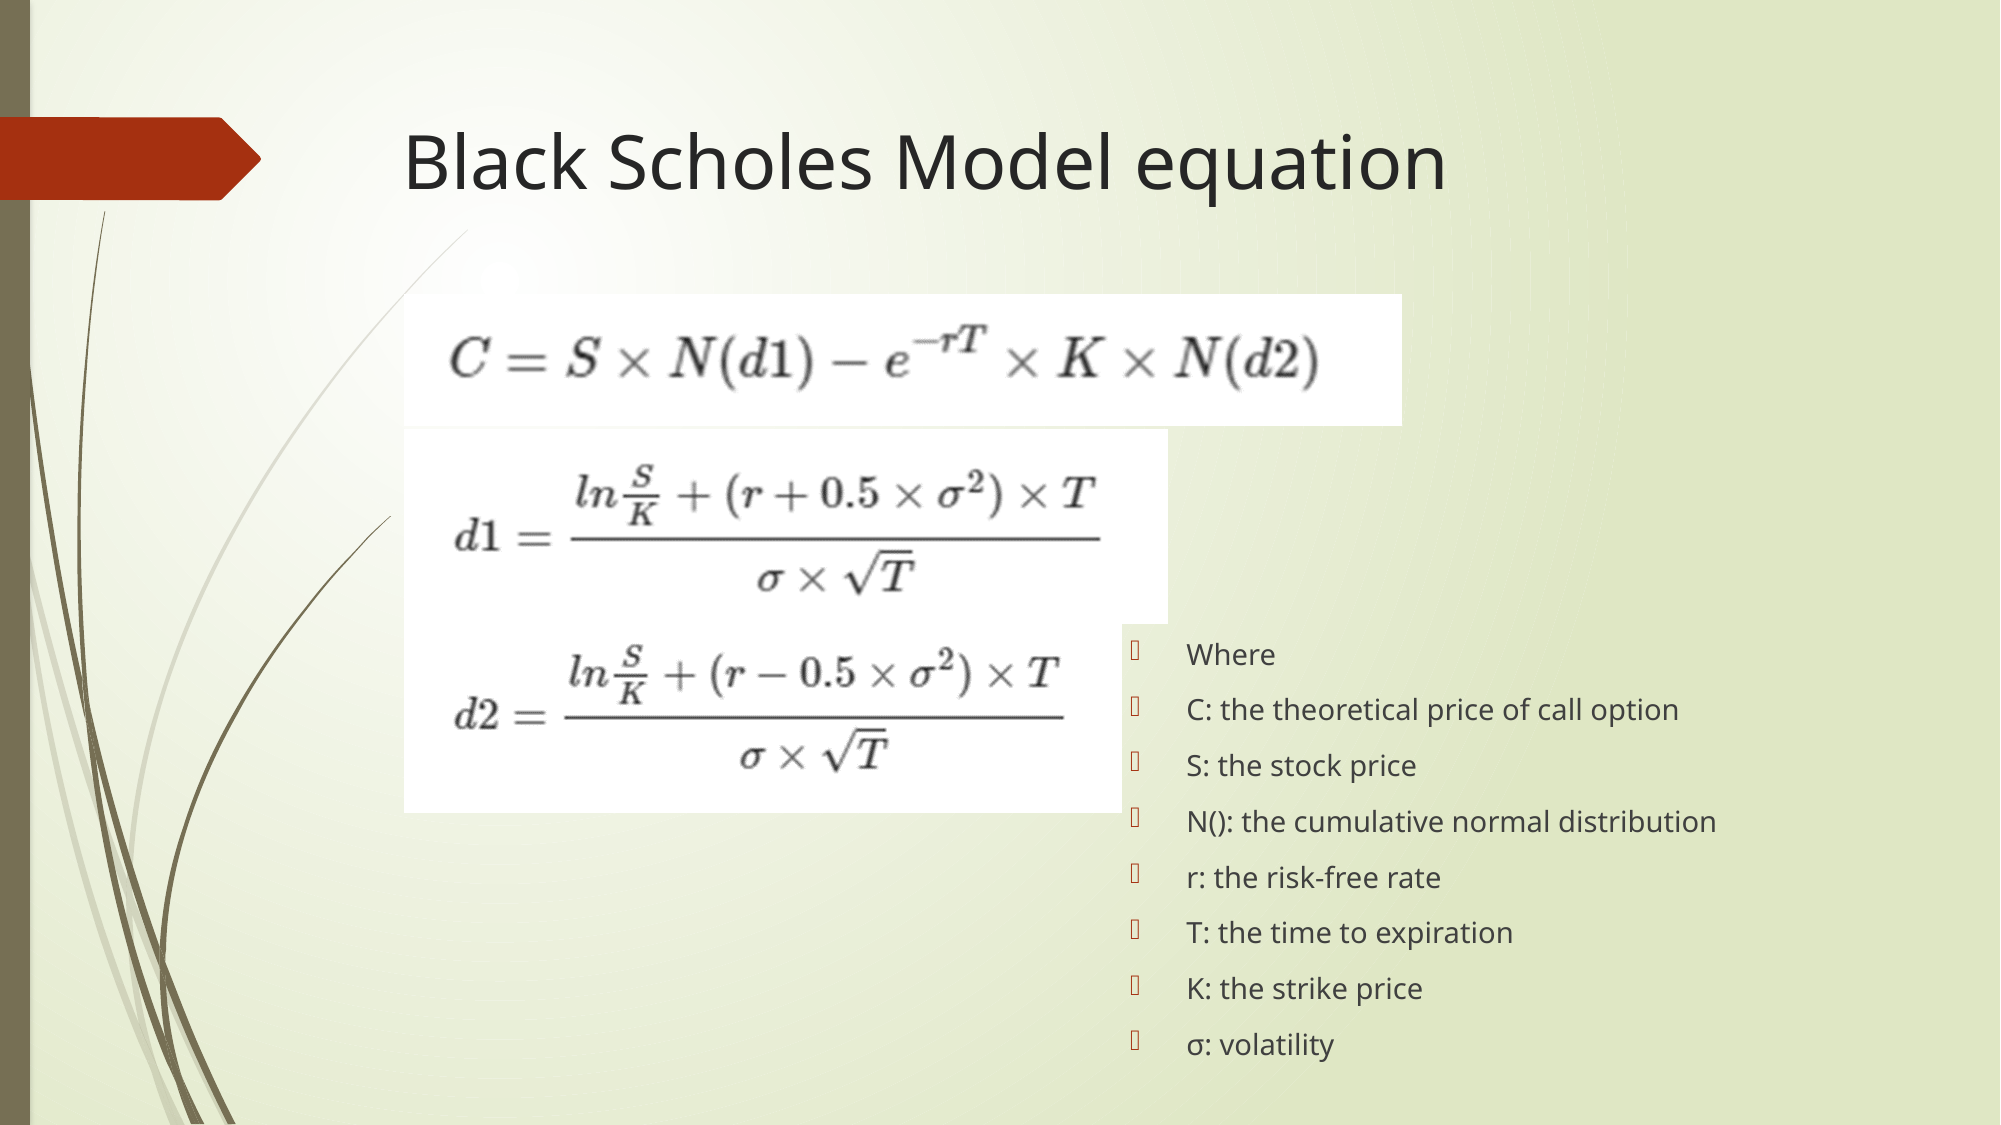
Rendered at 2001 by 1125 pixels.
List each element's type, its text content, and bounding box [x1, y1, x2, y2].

title Black Scholes Model equation [387, 106, 1843, 218]
picture [404, 429, 1168, 813]
list Where C: the theoretical price of call option S: the stock price N(): the cumulative normal distribution r: the risk-free rate T: the time to expiration K: the strike price σ: volatility [1115, 562, 1975, 1087]
picture [404, 294, 1403, 426]
